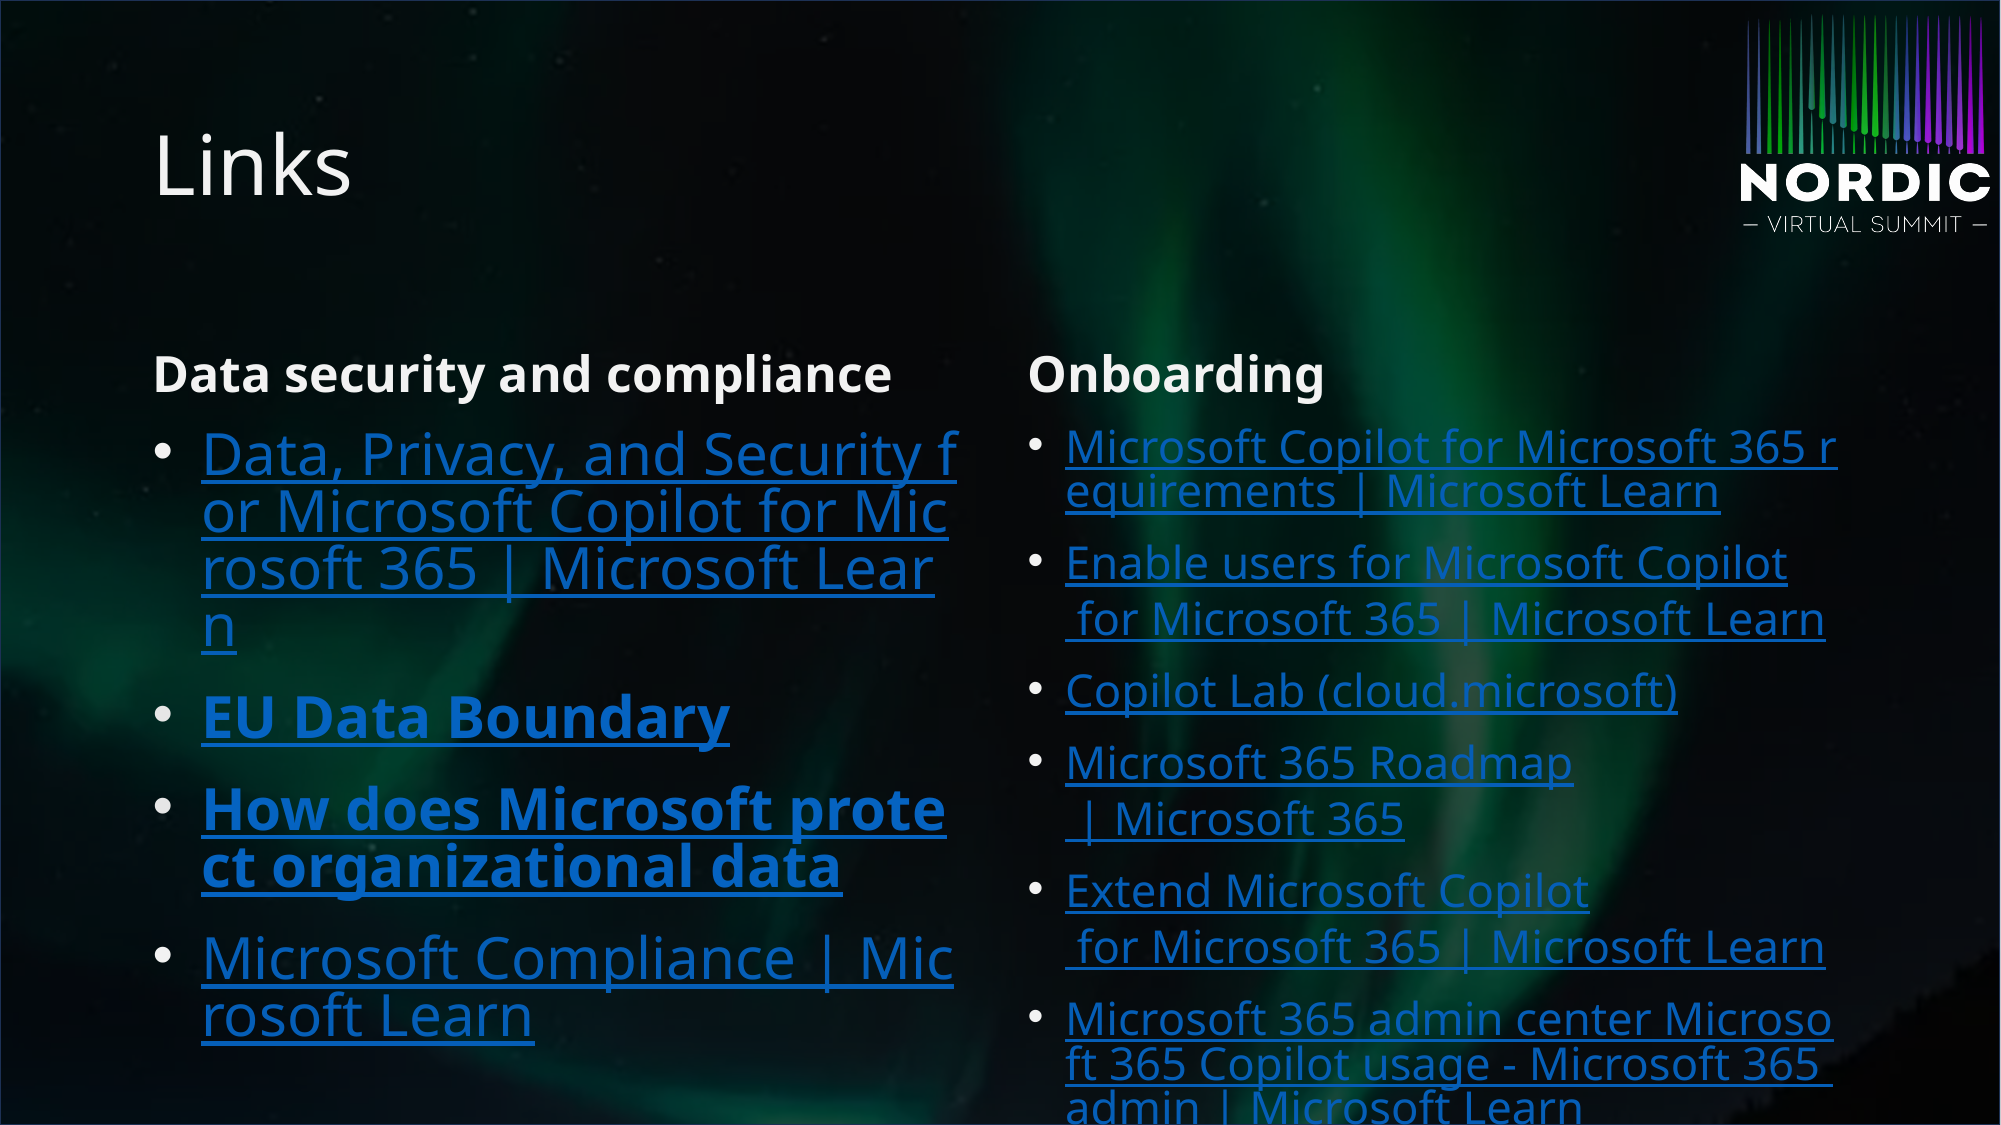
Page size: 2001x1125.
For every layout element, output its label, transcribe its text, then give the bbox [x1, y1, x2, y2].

list Onboarding [1012, 275, 1863, 410]
list Data, Privacy, and Security for Microsoft Copilot for Microsoft 365 | Microsoft Learn EU Data Boundary How does Microsoft protect organizational data Microsoft Compliance | Microsoft Learn [137, 410, 984, 1016]
list Microsoft Copilot for Microsoft 365 requirements | Microsoft Learn Enable users for Microsoft Copilot for Microsoft 365 | Microsoft Learn Copilot Lab (cloud.microsoft) Microsoft 365 Roadmap | Microsoft 365 Extend Microsoft Copilot for Microsoft 365 | Microsoft Learn Microsoft 365 admin center Microsoft 365 Copilot usage - Microsoft 365 admin | Microsoft Learn [1012, 410, 1863, 1016]
title Links [137, 59, 1863, 278]
list Data security and compliance [137, 275, 984, 410]
picture [1, 0, 2000, 1124]
